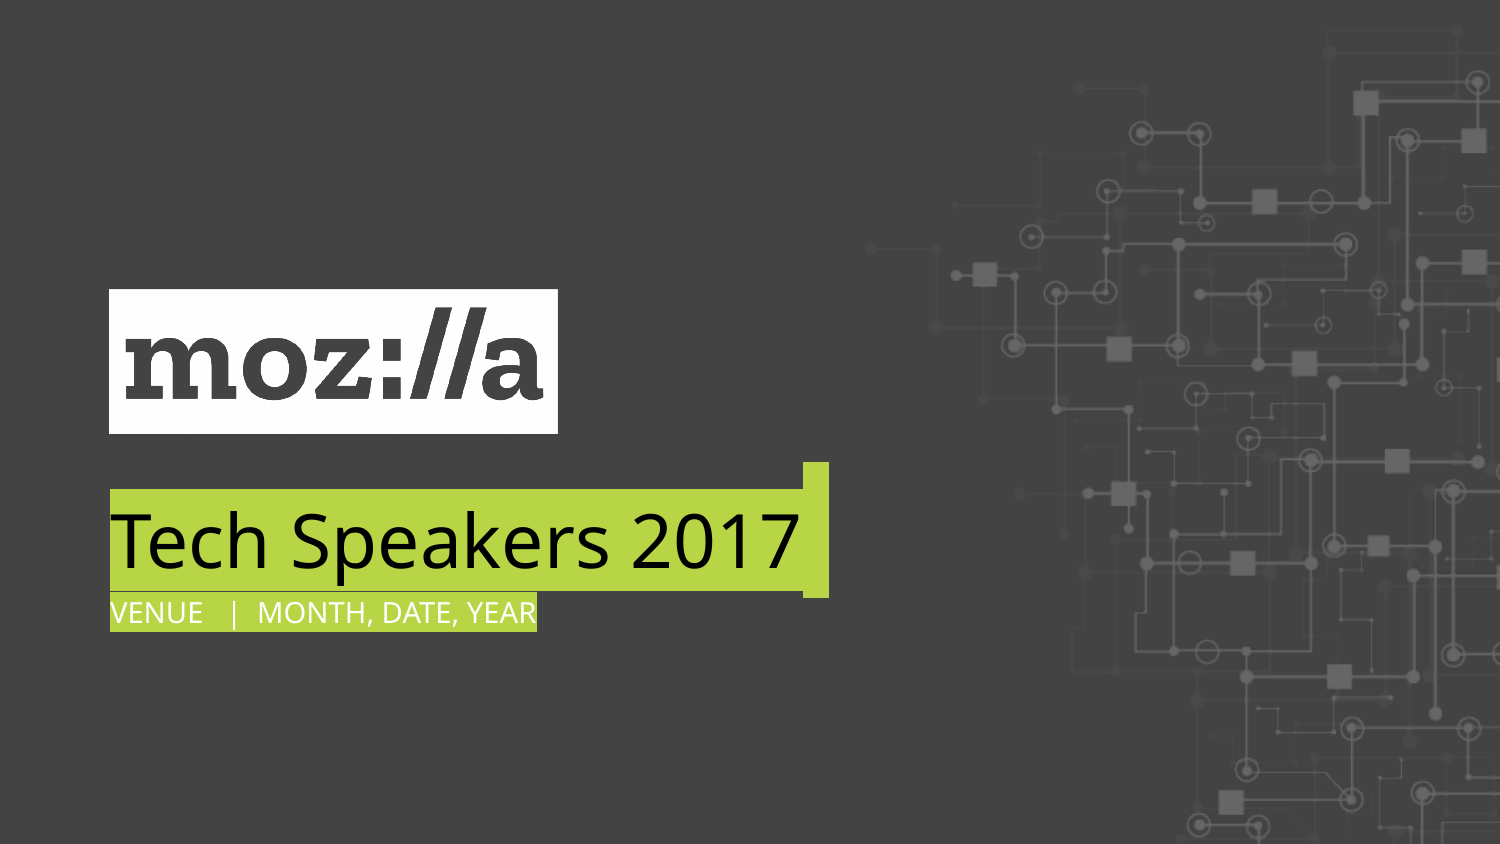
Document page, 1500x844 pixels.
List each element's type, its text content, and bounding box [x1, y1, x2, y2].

title Tech Speakers 2017 VENUE | MONTH, DATE, YEAR [95, 435, 1361, 807]
picture [109, 289, 558, 434]
